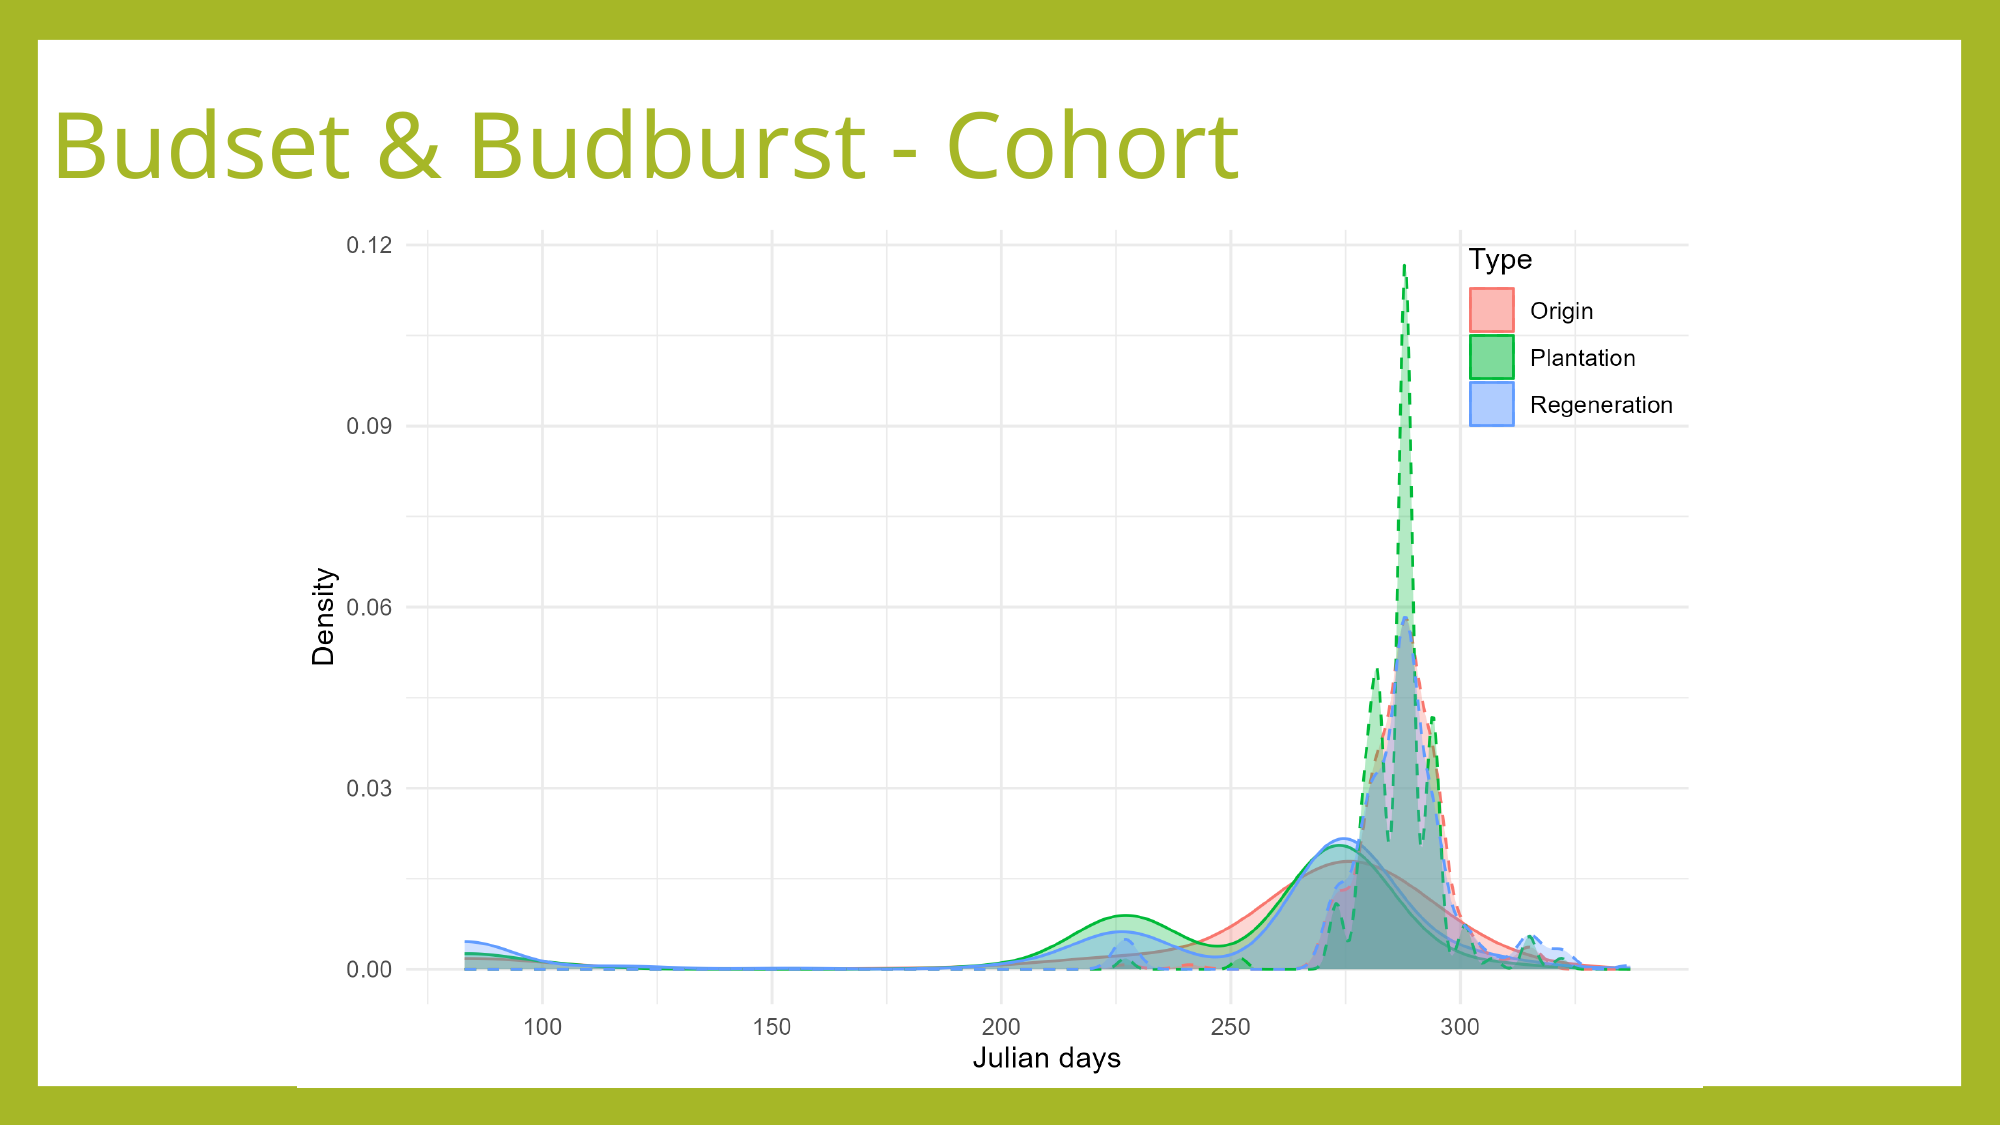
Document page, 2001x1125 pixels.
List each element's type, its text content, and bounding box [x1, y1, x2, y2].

title Budset & Budburst - Cohort [35, 37, 1656, 260]
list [297, 215, 1703, 1088]
